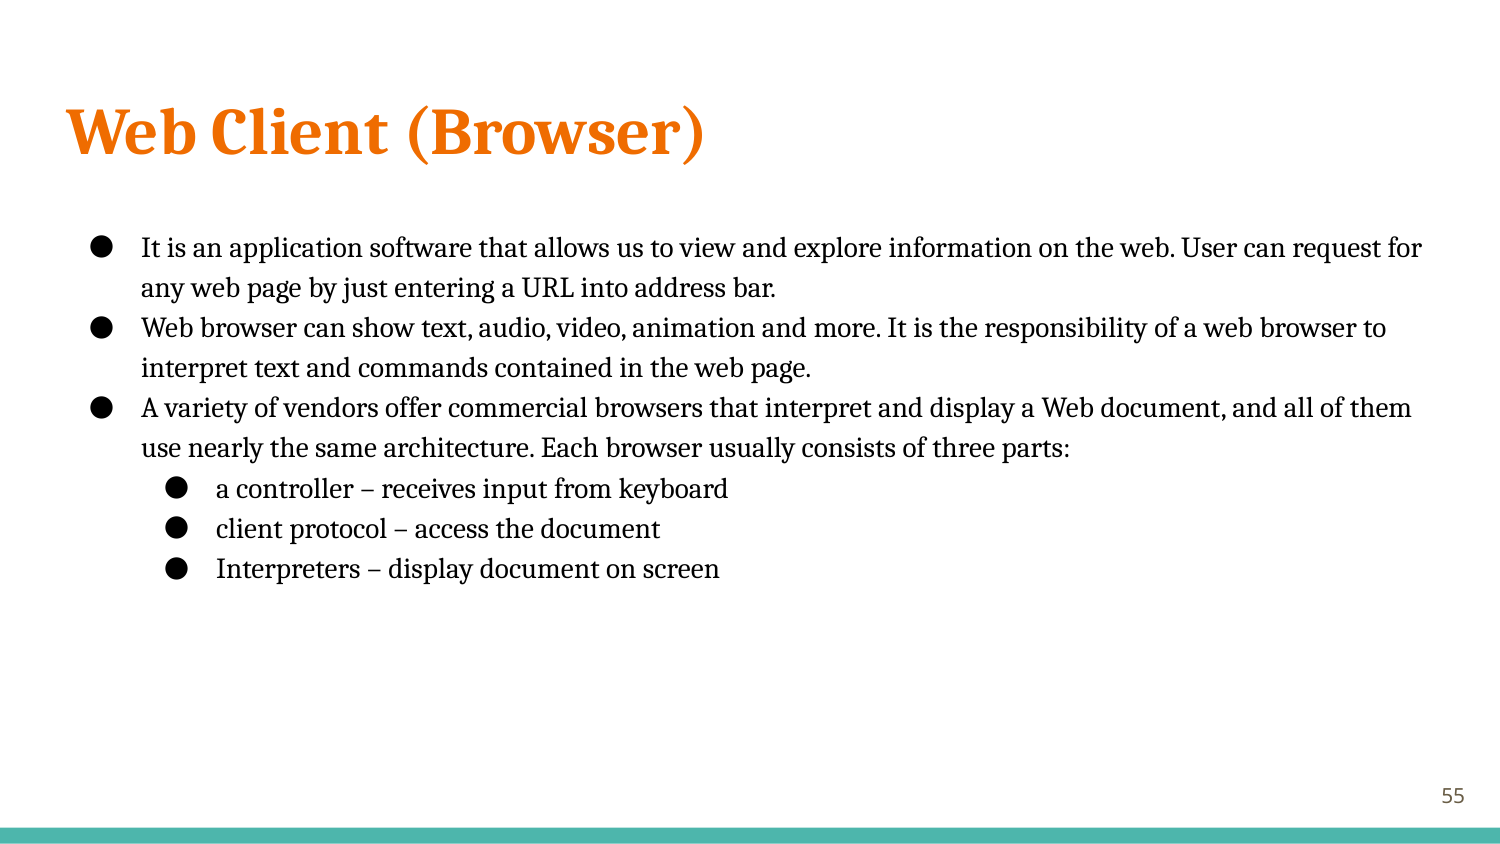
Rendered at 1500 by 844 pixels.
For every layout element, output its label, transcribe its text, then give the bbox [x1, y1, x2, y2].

slide_number ‹#› [1389, 764, 1480, 830]
title Web Client (Browser) [51, 72, 1449, 189]
list It is an application software that allows us to view and explore information on the web. User can request for any web page by just entering a URL into address bar. Web browser can show text, audio, video, animation and more. It is the responsibility of a web browser to interpret text and commands contained in the web page. A variety of vendors offer commercial browsers that interpret and display a Web document, and all of them use nearly the same architecture. Each browser usually consists of three parts: a controller – receives input from keyboard client protocol – access the document Interpreters – display document on screen [51, 207, 1449, 750]
